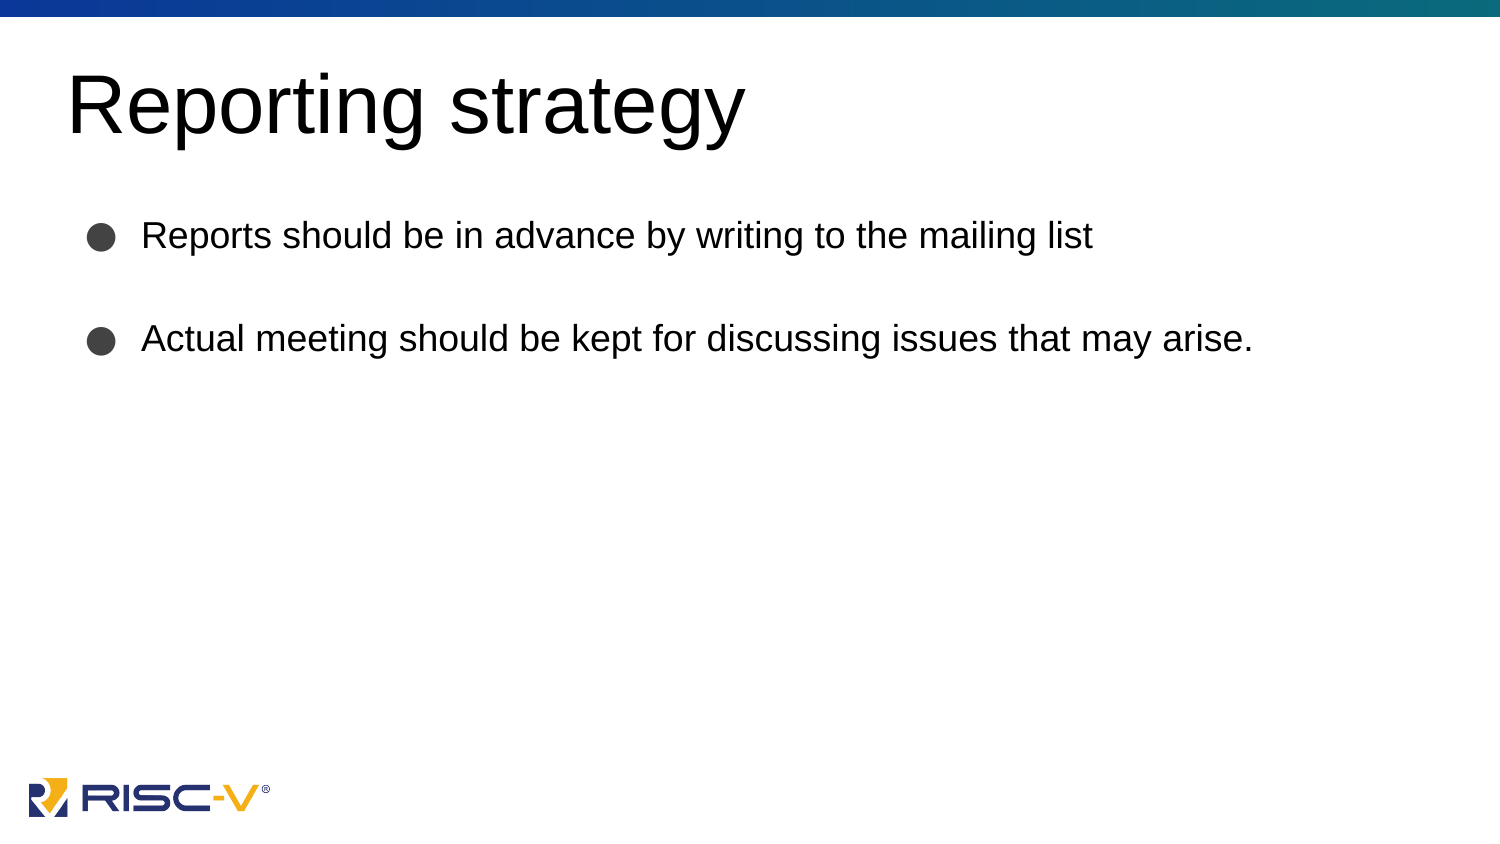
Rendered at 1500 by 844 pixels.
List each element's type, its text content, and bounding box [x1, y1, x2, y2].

title Reporting strategy [51, 35, 1449, 159]
picture [29, 778, 270, 817]
list Reports should be in advance by writing to the mailing list Actual meeting should be kept for discussing issues that may arise. [51, 189, 1449, 750]
